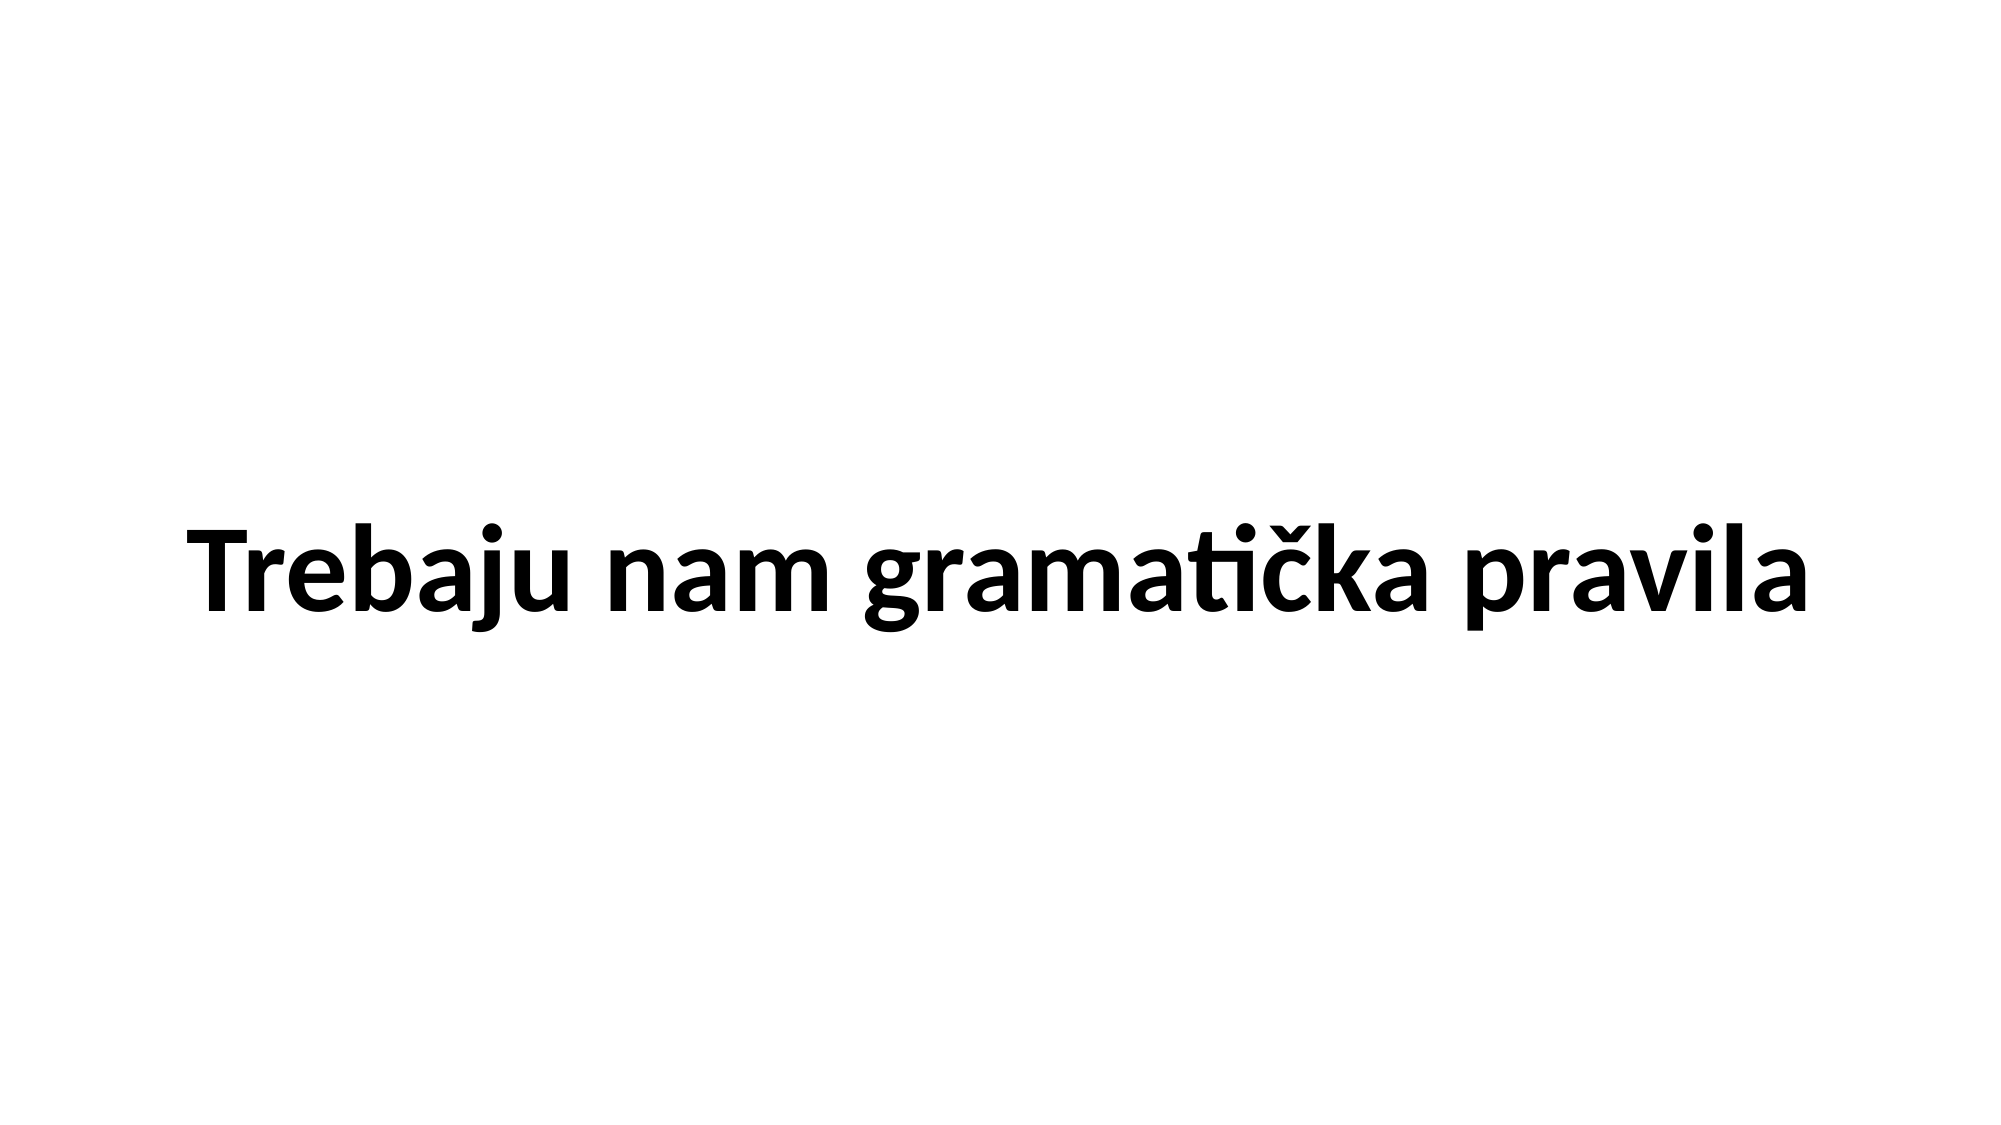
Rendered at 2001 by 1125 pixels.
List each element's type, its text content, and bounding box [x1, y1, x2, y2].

text_box Trebaju nam gramatička pravila [32, 479, 1968, 644]
